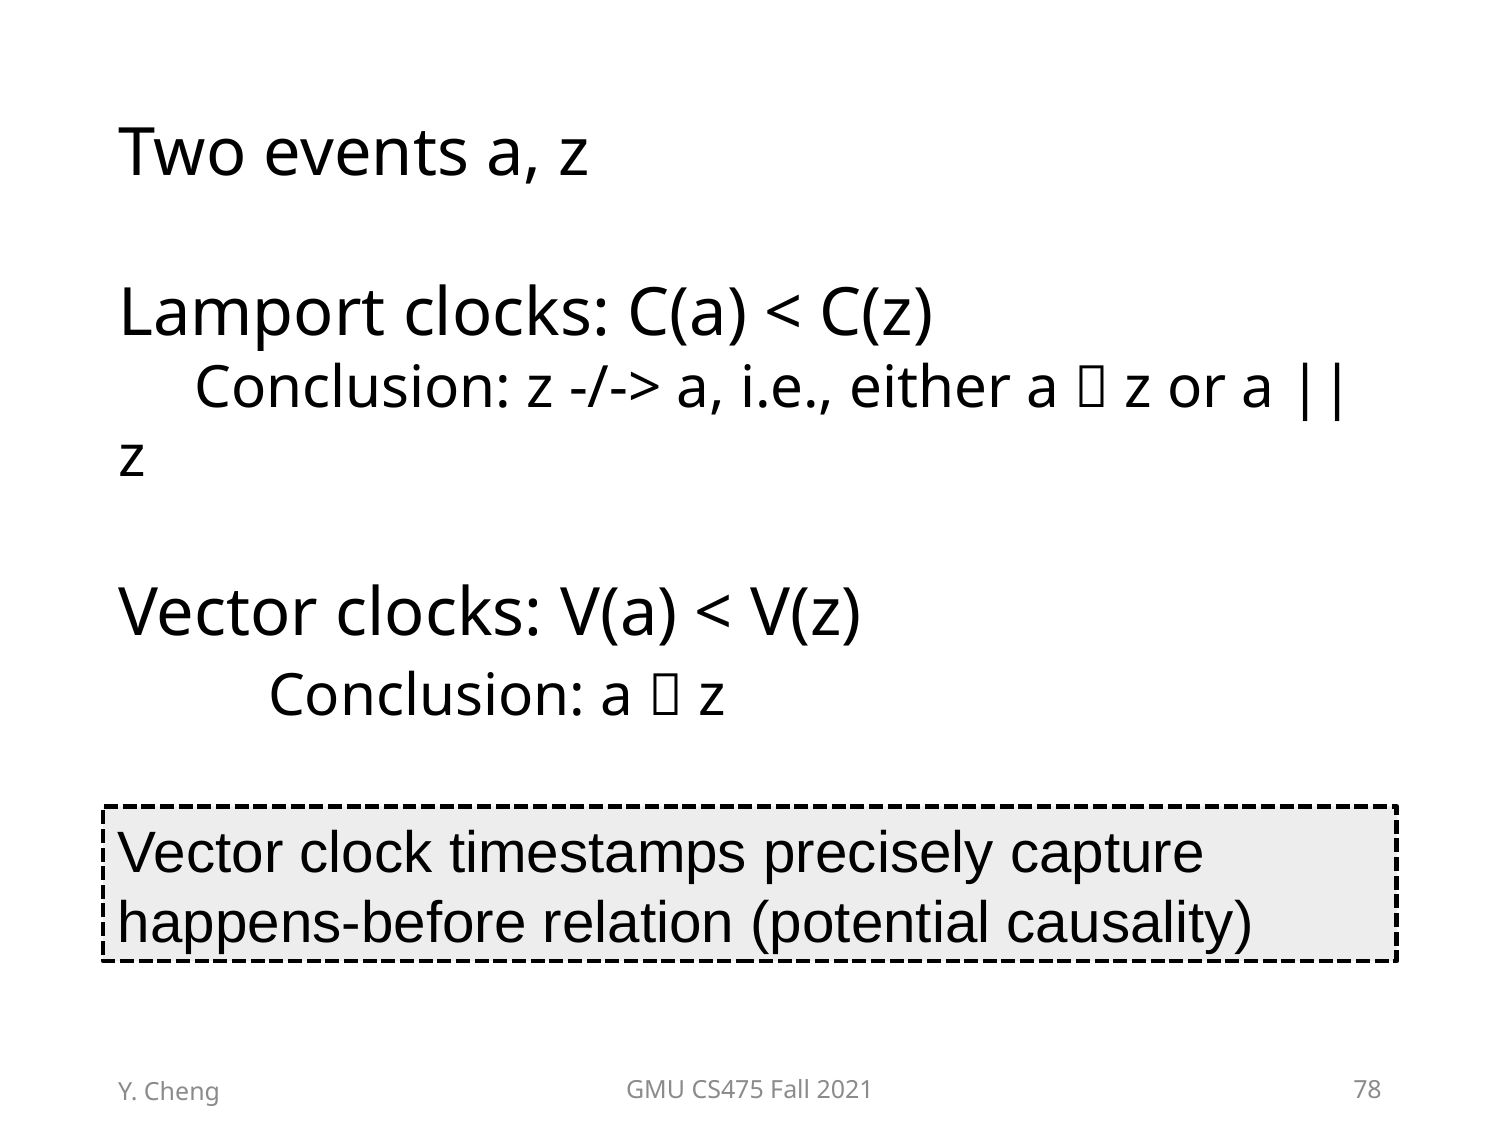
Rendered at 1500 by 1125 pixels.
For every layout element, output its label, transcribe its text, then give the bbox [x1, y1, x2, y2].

slide_number Y. Cheng [103, 1060, 441, 1121]
slide_number 78 [1059, 1060, 1397, 1121]
footer GMU CS475 Fall 2021 [496, 1060, 1004, 1121]
list Two events a, z Lamport clocks: C(a) < C(z) Conclusion: z -/-> a, i.e., either a  z or a || z Vector clocks: V(a) < V(z) Conclusion: a  z [103, 30, 1397, 806]
text_box Vector clock timestamps precisely capture happens-before relation (potential causality) [103, 806, 1397, 962]
